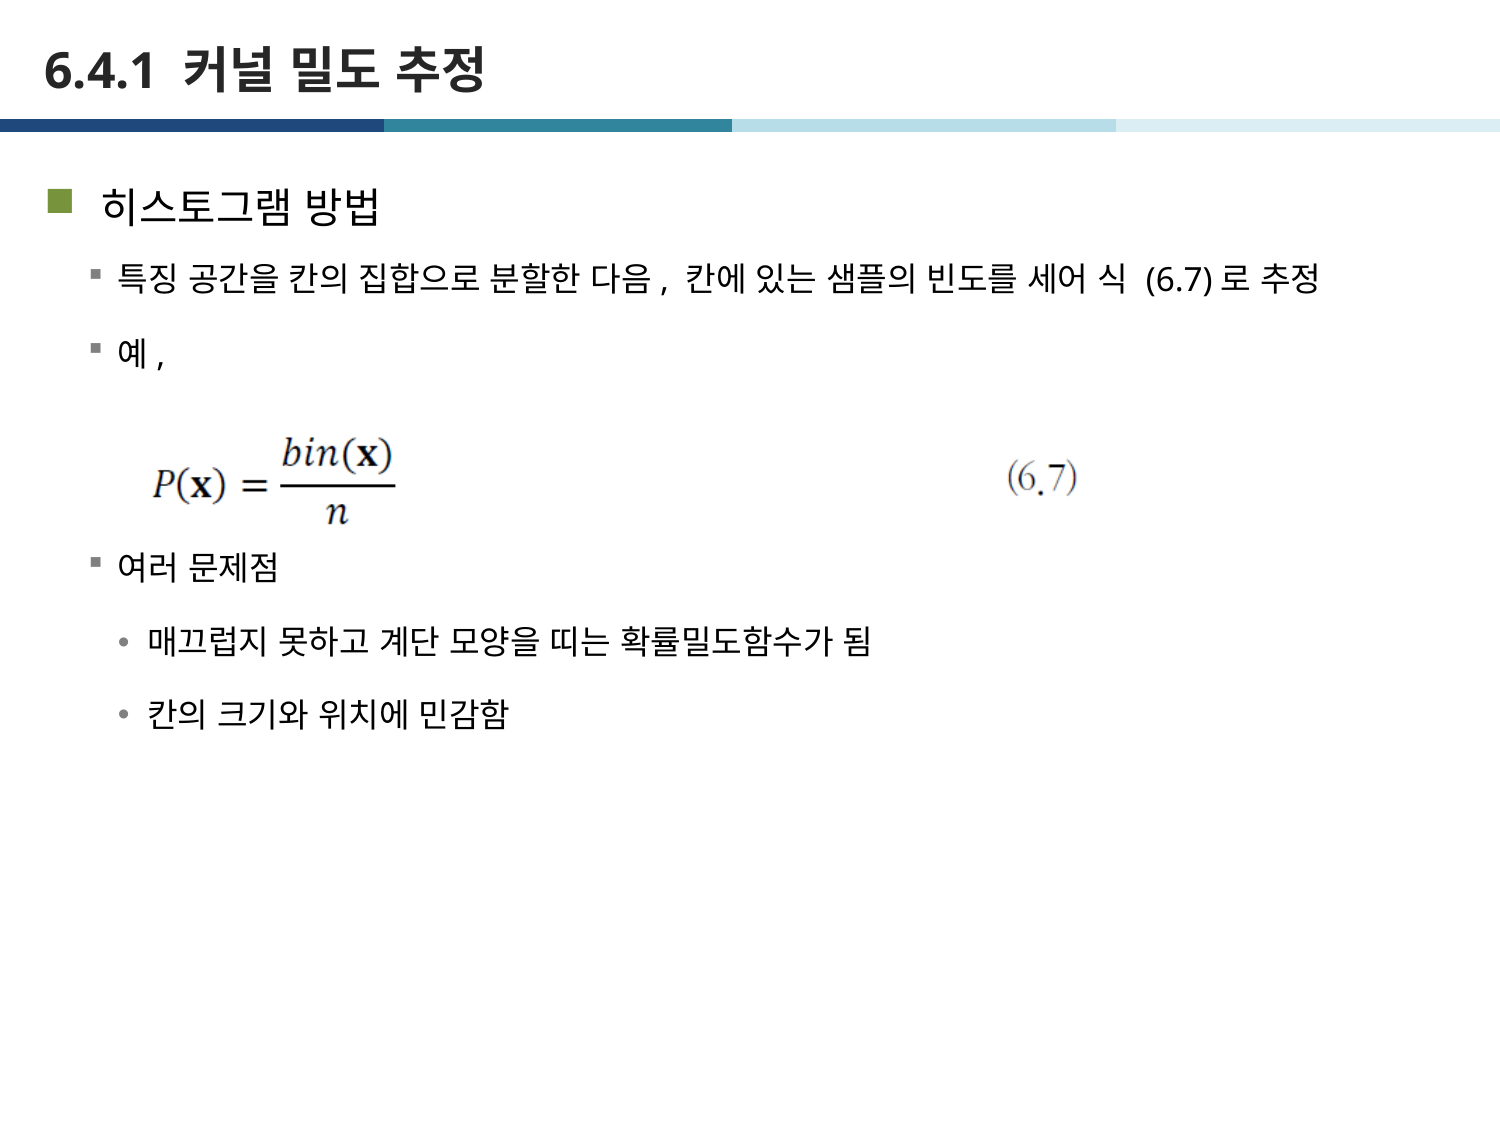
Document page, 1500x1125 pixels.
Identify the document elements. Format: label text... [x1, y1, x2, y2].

picture [147, 432, 1078, 530]
title 6.4.1 커널 밀도 추정 [29, 23, 1270, 114]
